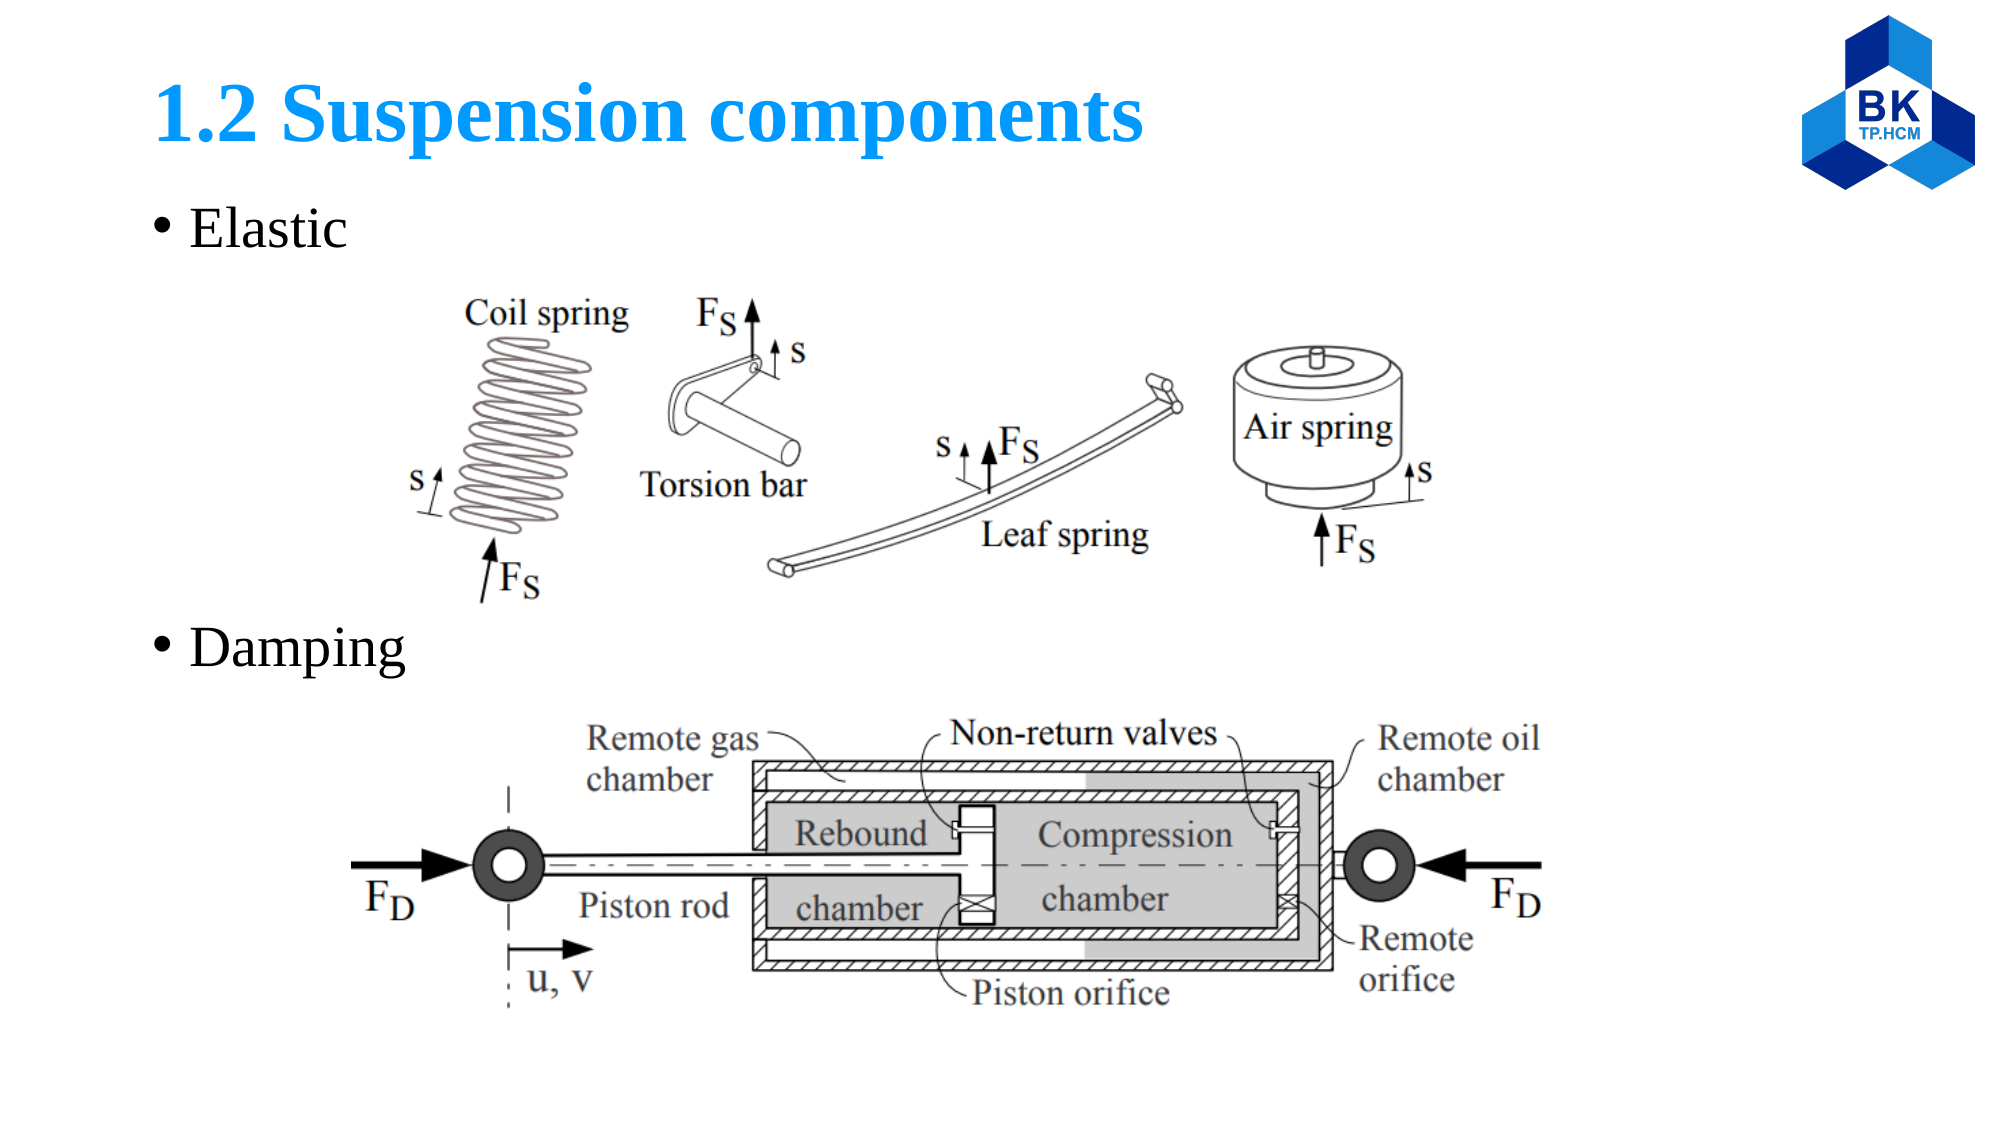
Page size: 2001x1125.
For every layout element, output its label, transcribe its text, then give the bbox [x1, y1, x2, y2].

picture [395, 271, 1453, 608]
list Elastic Damping [137, 189, 1863, 1014]
title 1.2 Suspension components [137, 59, 1863, 168]
picture [1802, 15, 1975, 190]
picture [351, 716, 1580, 1013]
